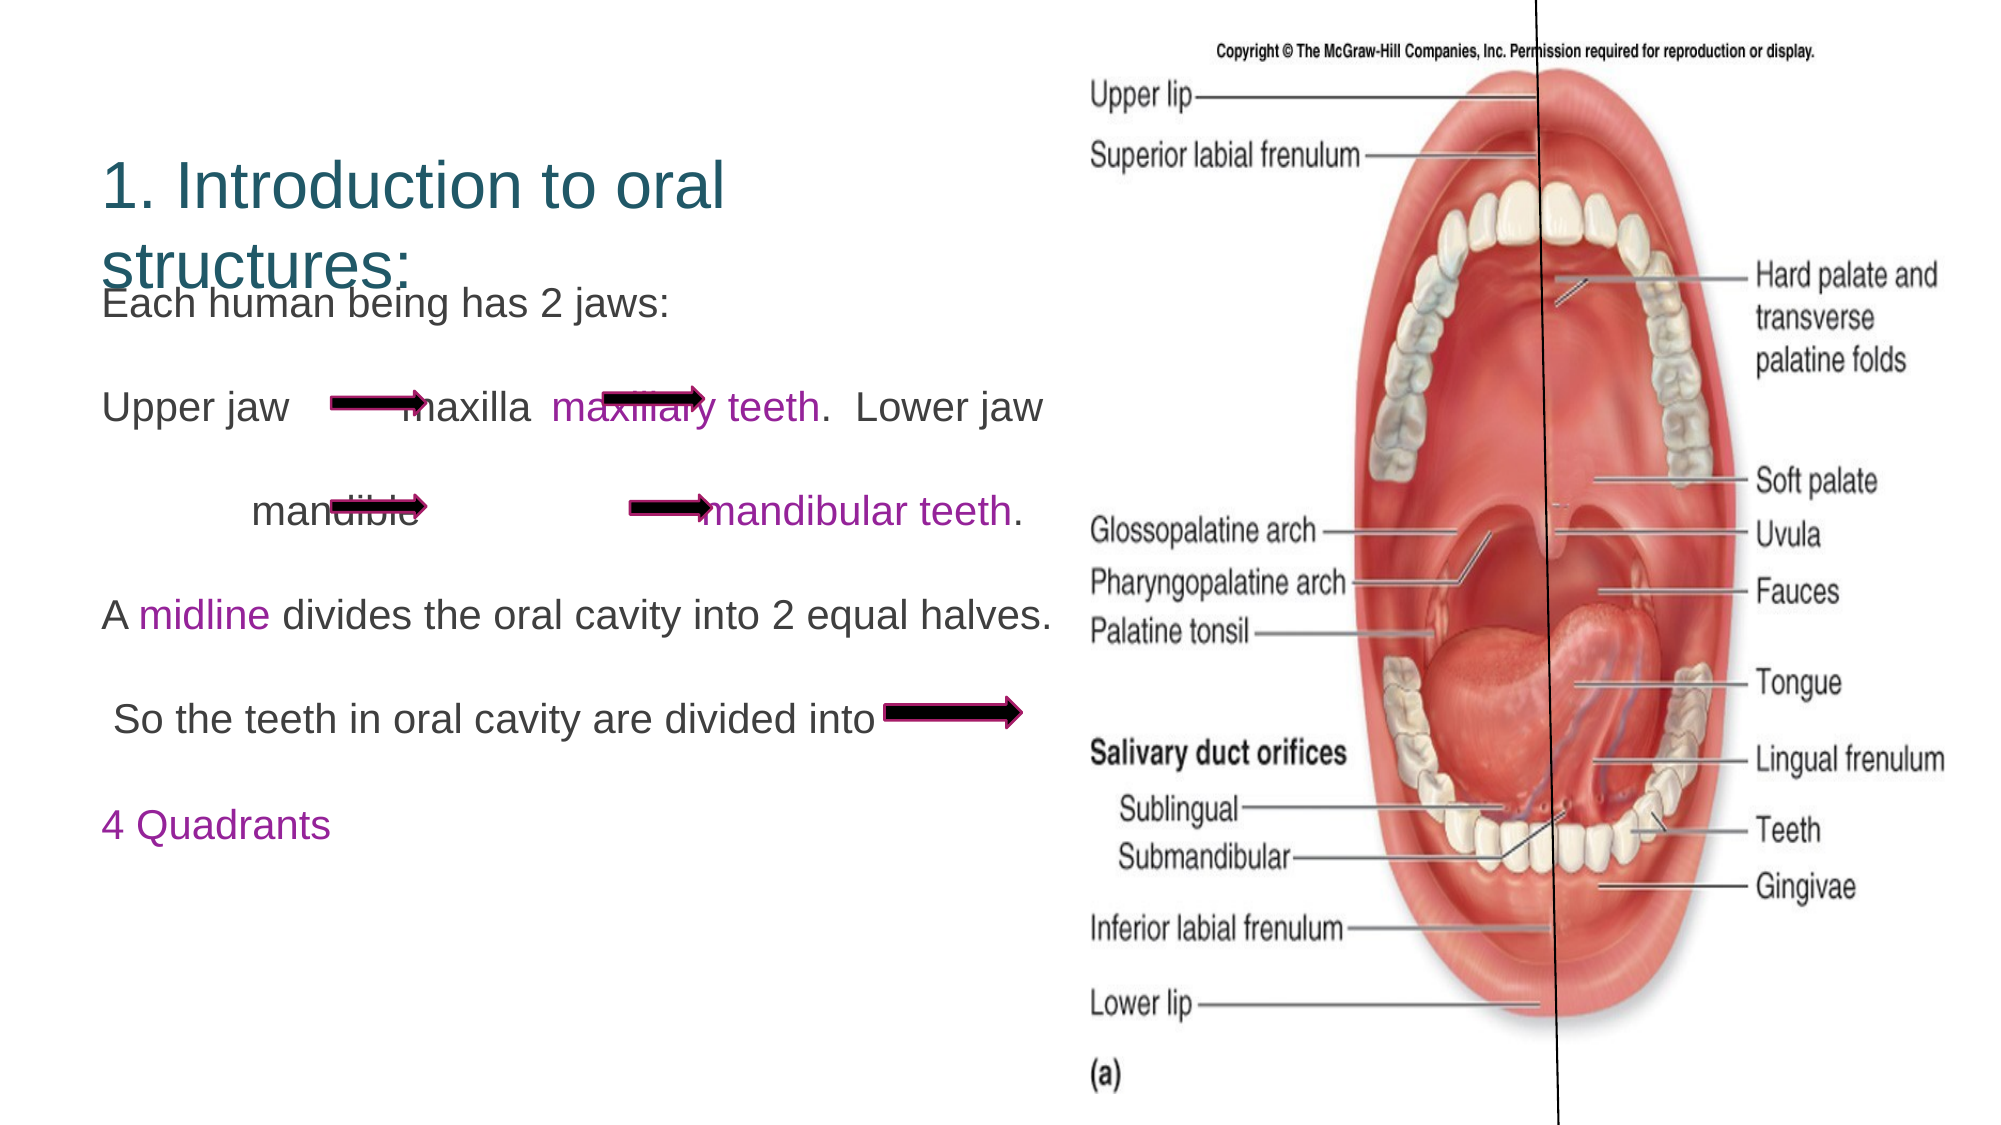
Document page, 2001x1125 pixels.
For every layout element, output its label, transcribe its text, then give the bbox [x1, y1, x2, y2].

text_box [602, 386, 705, 412]
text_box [330, 390, 427, 416]
title 1. Introduction to oral structures: [99, 139, 1057, 273]
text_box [1090, 0, 1945, 1125]
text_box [330, 494, 427, 519]
text_box Each human being has 2 jaws: Upper jaw maxilla maxillary teeth. Lower jaw mandible mandibular teeth. A midline divides the oral cavity into 2 equal halves. So the teeth in oral cavity are divided into 4 Quadrants [99, 273, 1059, 849]
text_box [629, 494, 713, 522]
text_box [884, 696, 1023, 729]
